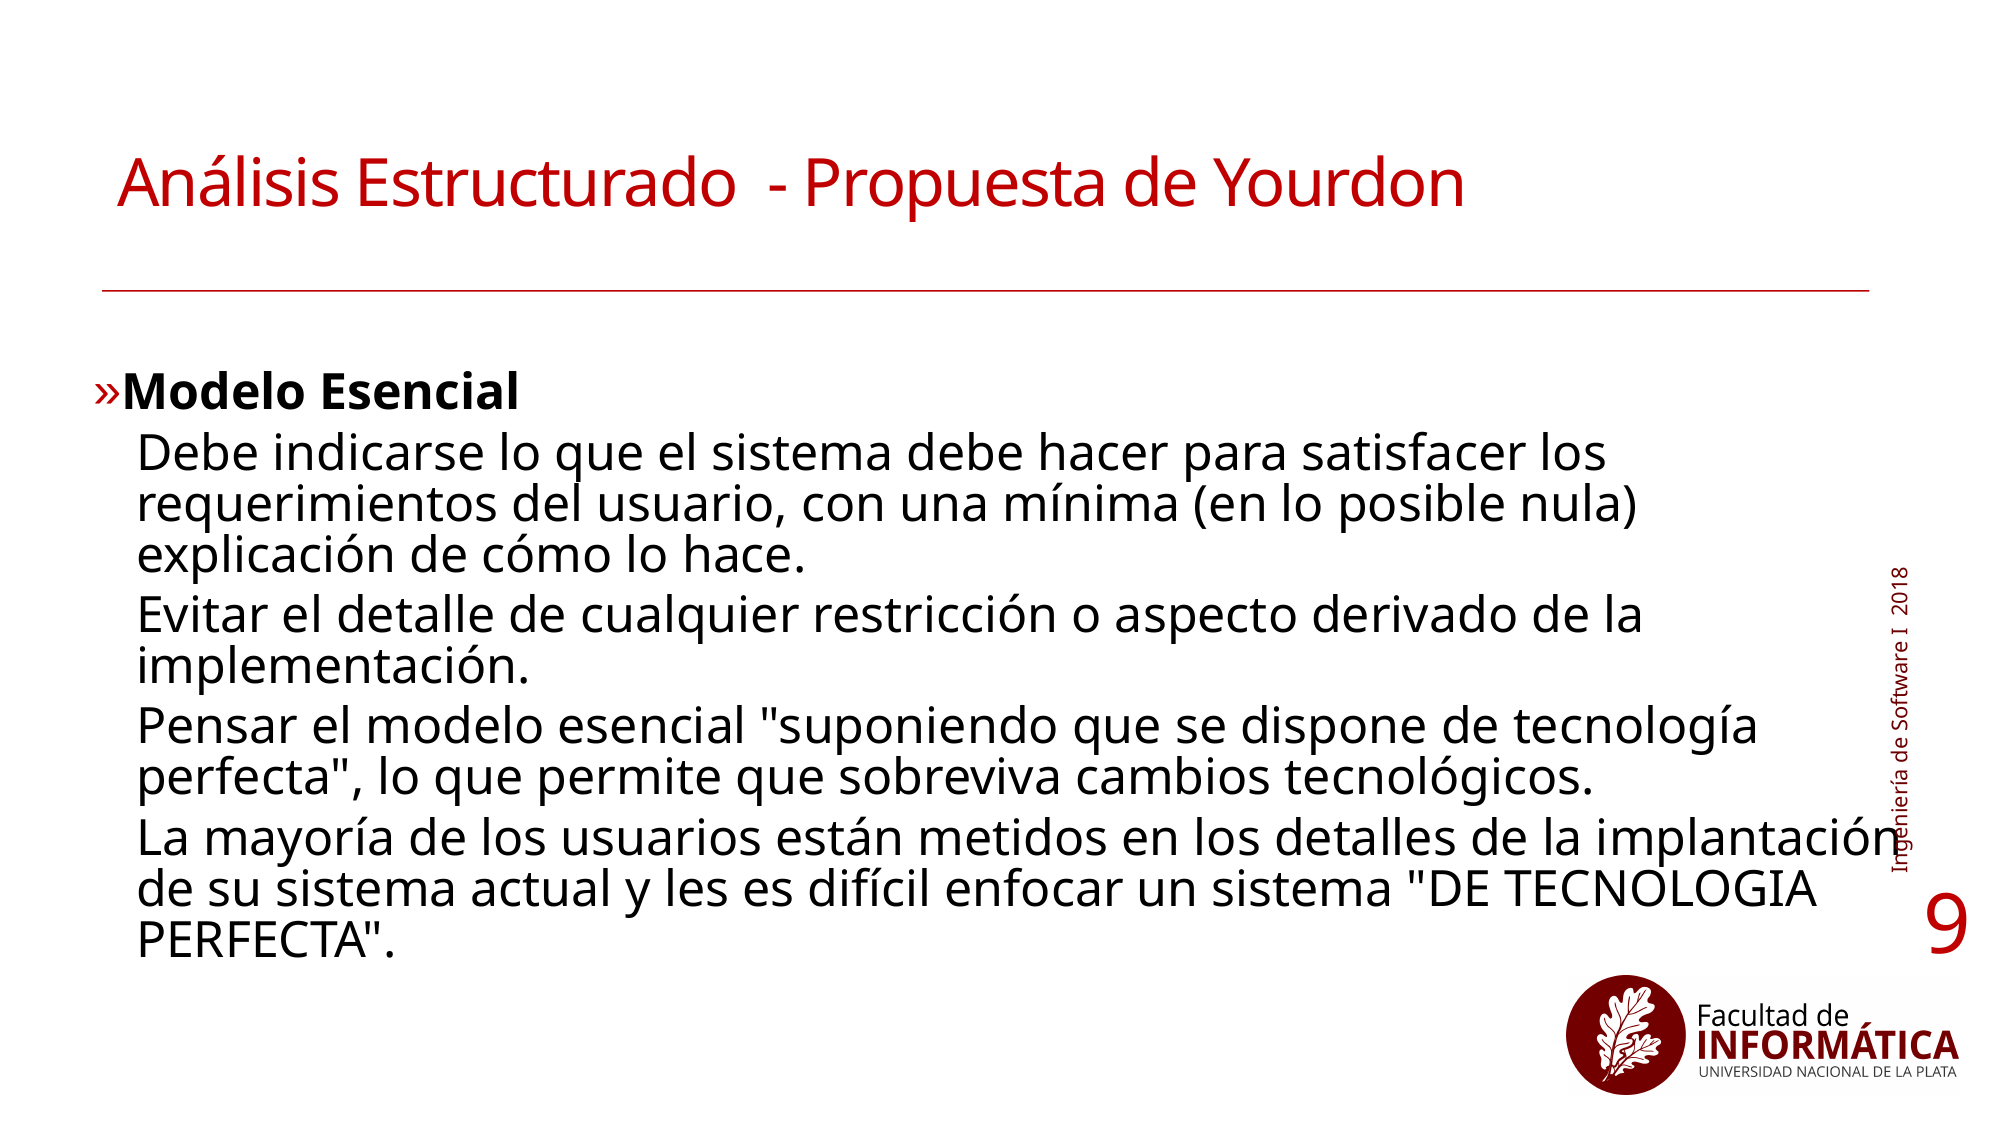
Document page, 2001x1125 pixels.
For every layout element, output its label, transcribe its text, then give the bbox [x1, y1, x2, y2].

text_box Modelo Esencial Debe indicarse lo que el sistema debe hacer para satisfacer los requerimientos del usuario, con una mínima (en lo posible nula) explicación de cómo lo hace. Evitar el detalle de cualquier restricción o aspecto derivado de la implementación. Pensar el modelo esencial "suponiendo que se dispone de tecnología perfecta", lo que permite que sobreviva cambios tecnológicos. La mayoría de los usuarios están metidos en los detalles de la implantación de su sistema actual y les es difícil enfocar un sistema "DE TECNOLOGIA PERFECTA". [78, 361, 1922, 1042]
text_box Análisis Estructurado - Propuesta de Yourdon [102, 81, 1875, 291]
picture [1566, 992, 1959, 1095]
text_box <número> [1866, 926, 1986, 992]
text_box Ingeniería de Software I 2018 [1878, 500, 1959, 889]
